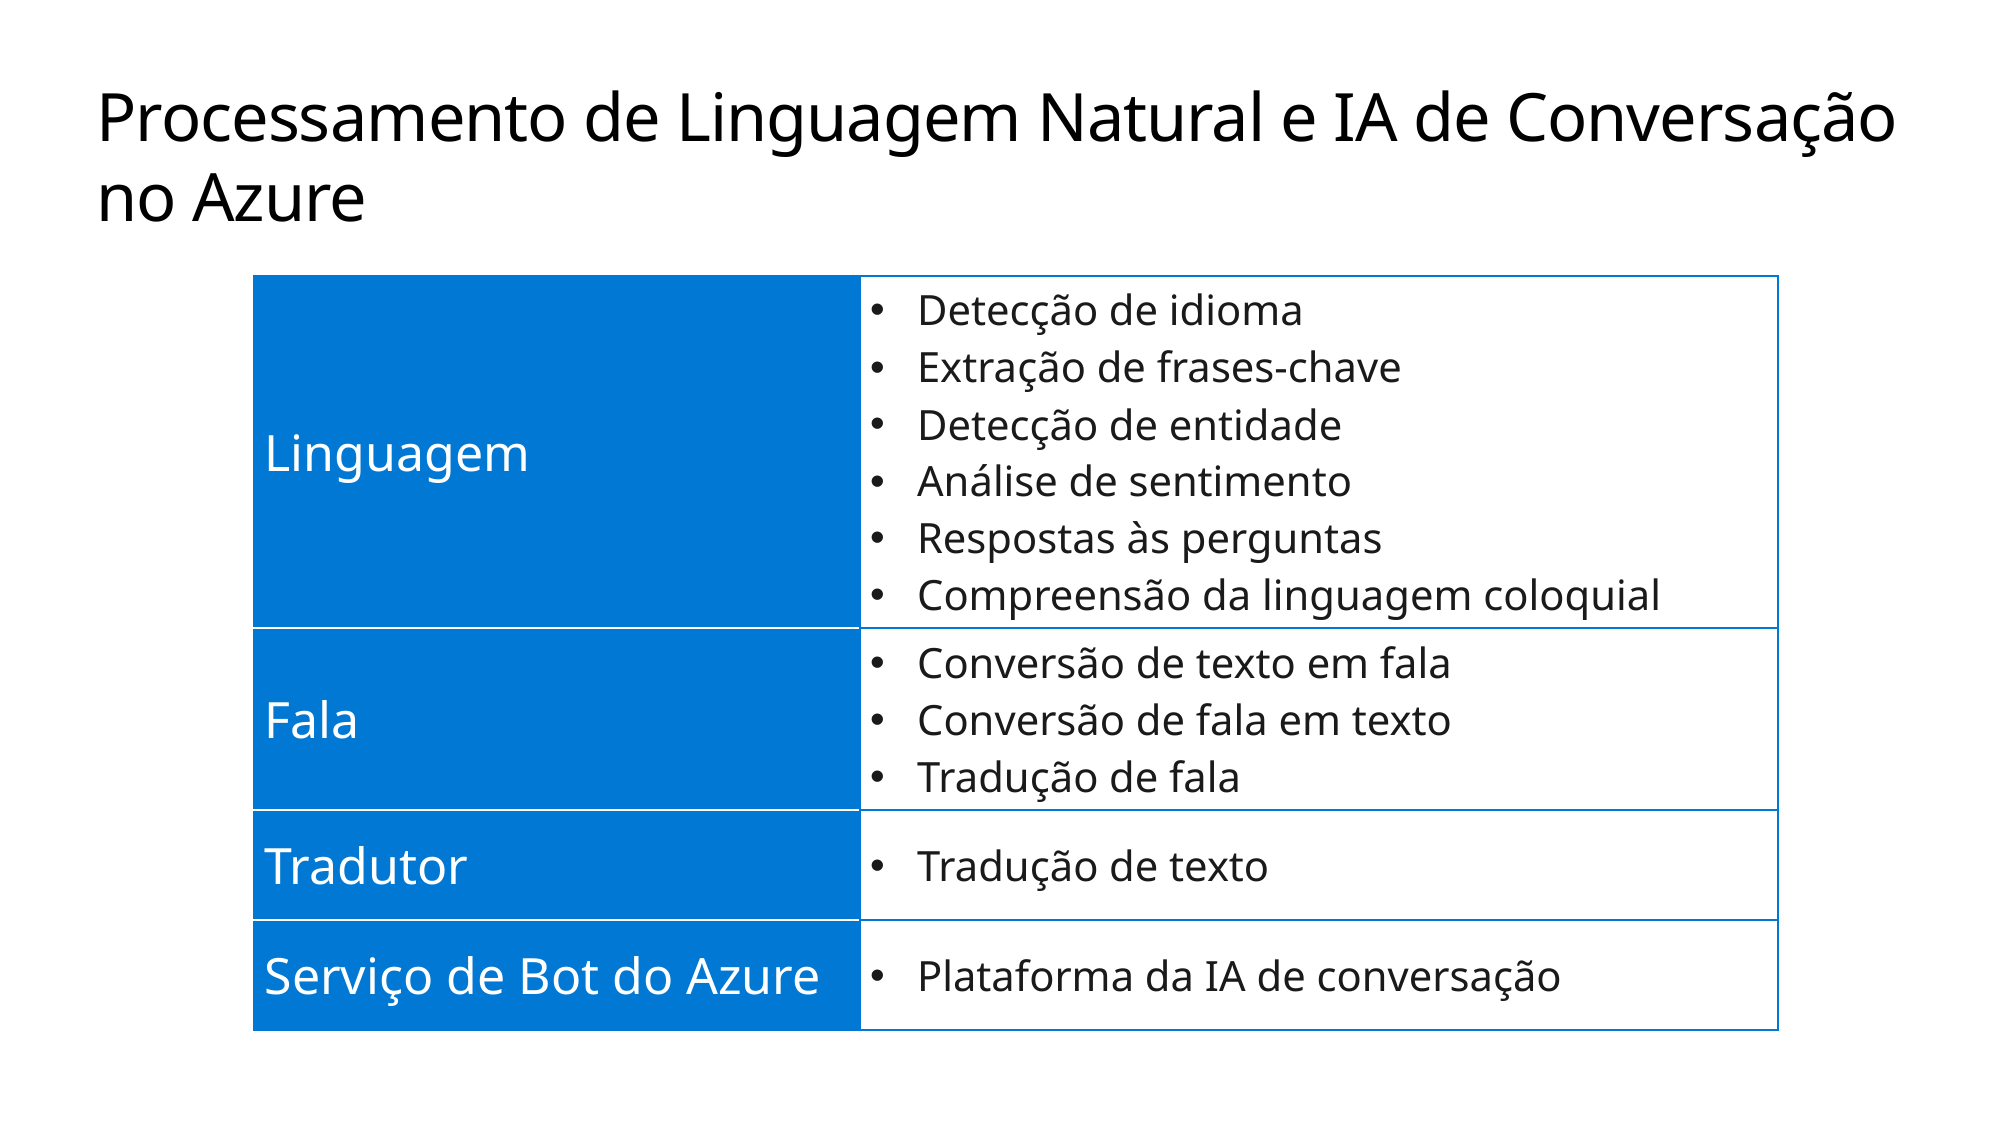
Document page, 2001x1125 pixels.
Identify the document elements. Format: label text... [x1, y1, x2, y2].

table_cell Tradutor [255, 811, 859, 919]
table_header Detecção de idioma Extração de frases-chave Detecção de entidade Análise de sentimento Respostas às perguntas Compreensão da linguagem coloquial [861, 277, 1777, 627]
title Processamento de Linguagem Natural e IA de Conversação no Azure [96, 75, 1904, 156]
table_cell Conversão de texto em fala Conversão de fala em texto Tradução de fala [861, 629, 1777, 809]
table_cell Serviço de Bot do Azure [255, 921, 859, 1029]
table_cell Fala [255, 629, 859, 809]
table_cell Plataforma da IA de conversação [861, 921, 1777, 1029]
table_cell Tradução de texto [861, 811, 1777, 919]
table_header Linguagem [255, 277, 859, 627]
